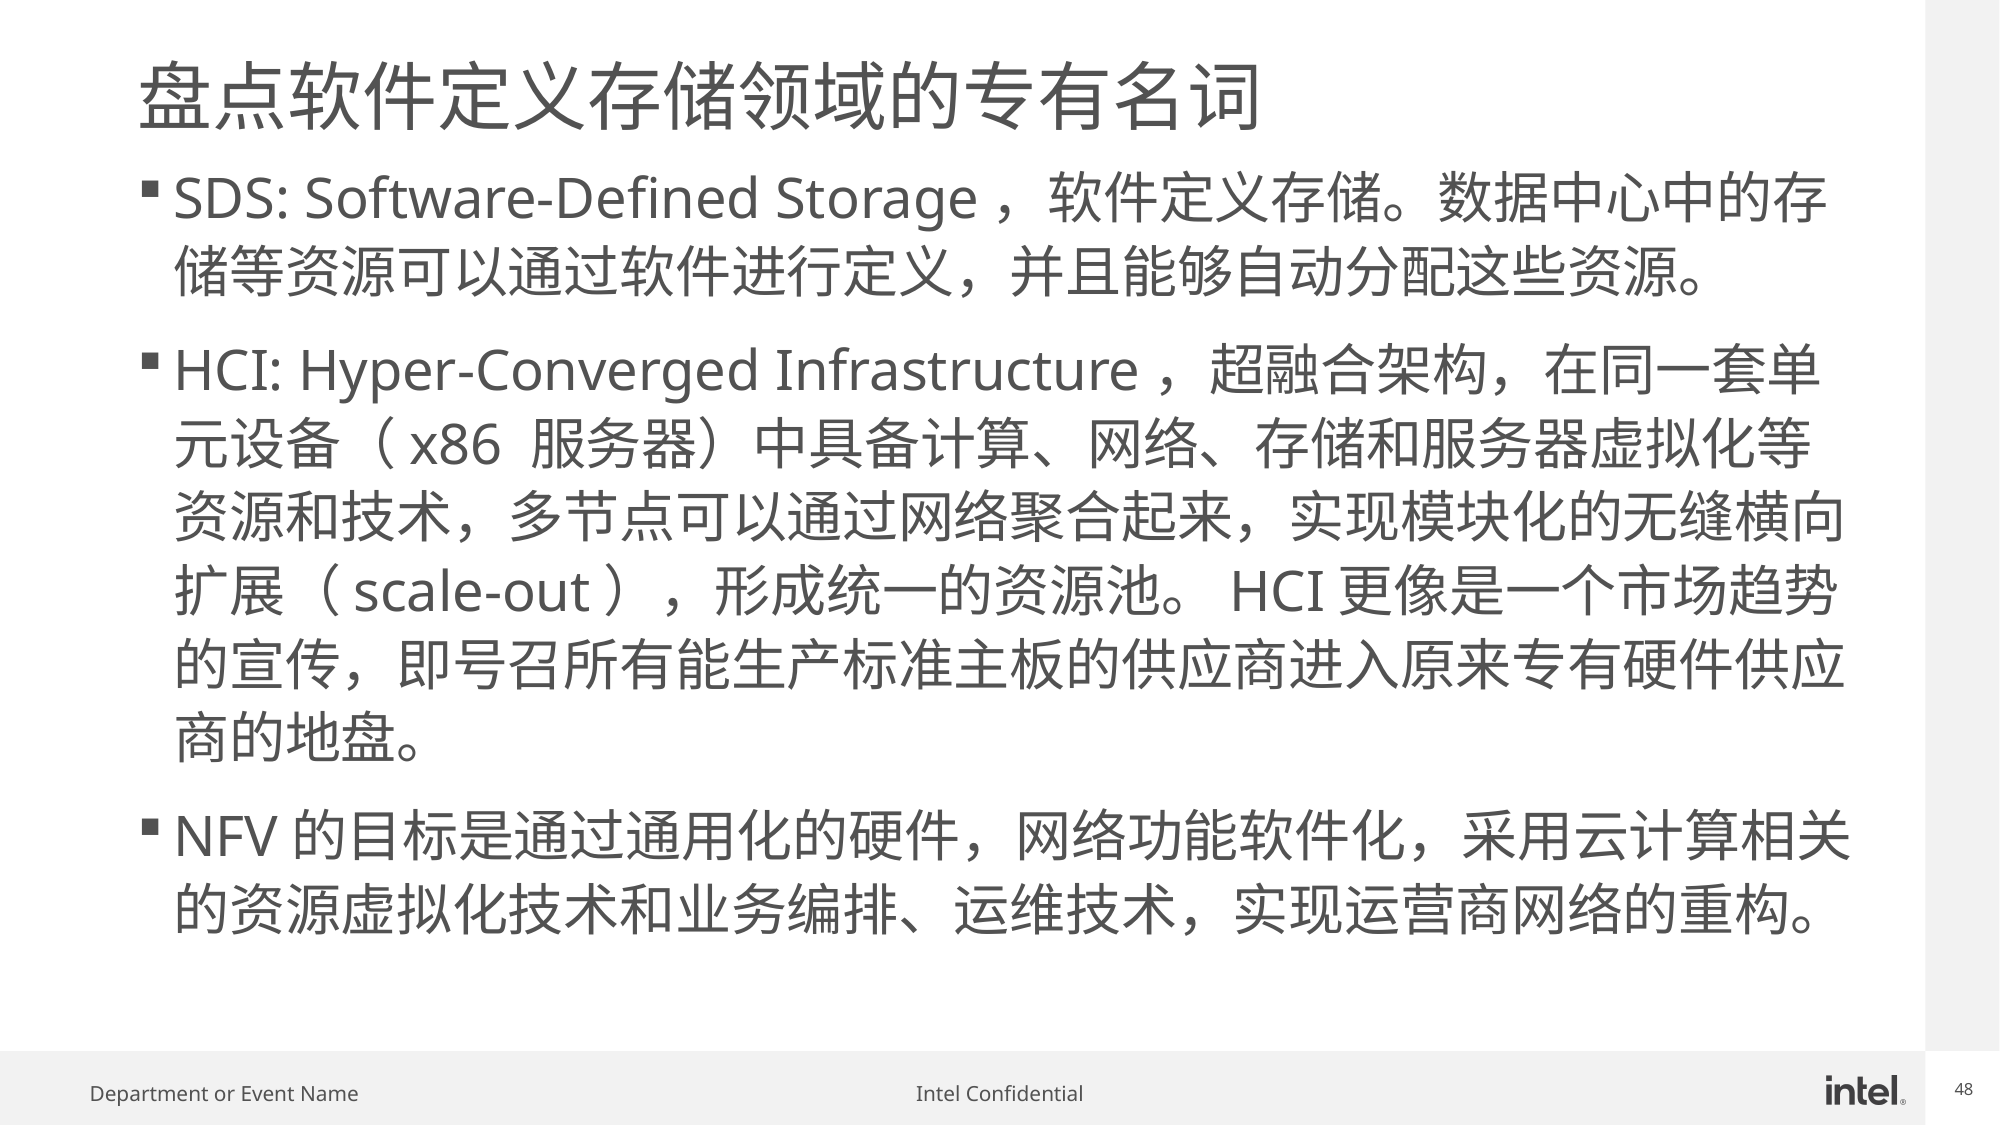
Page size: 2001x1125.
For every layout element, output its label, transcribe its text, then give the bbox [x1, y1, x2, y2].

picture [1826, 1075, 1906, 1105]
title 盘点软件定义存储领域的专有名词 [136, 59, 1863, 97]
list SDS: Software-Defined Storage，软件定义存储。数据中心中的存储等资源可以通过软件进行定义，并且能够自动分配这些资源。 HCI: Hyper-Converged Infrastructure，超融合架构，在同一套单元设备（x86 服务器）中具备计算、网络、存储和服务器虚拟化等资源和技术，多节点可以通过网络聚合起来，实现模块化的无缝横向扩展（scale-out），形成统一的资源池。HCI更像是一个市场趋势的宣传，即号召所有能生产标准主板的供应商进入原来专有硬件供应商的地盘。 NFV的目标是通过通用化的硬件，网络功能软件化，采用云计算相关的资源虚拟化技术和业务编排、运维技术，实现运营商网络的重构。 [136, 155, 1863, 1066]
